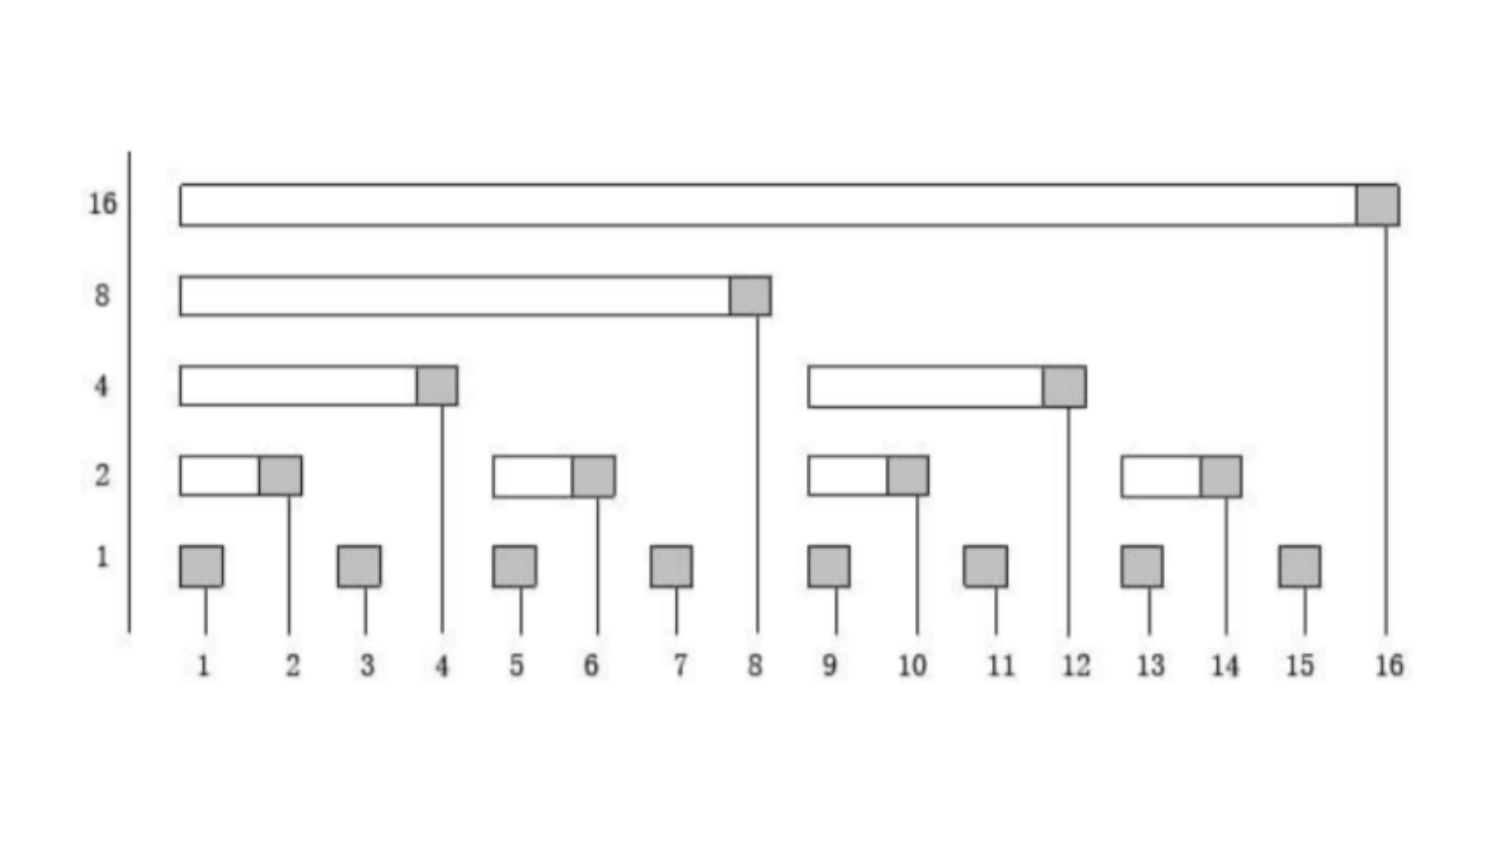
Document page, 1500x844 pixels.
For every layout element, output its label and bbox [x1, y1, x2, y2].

picture [54, 147, 1451, 705]
